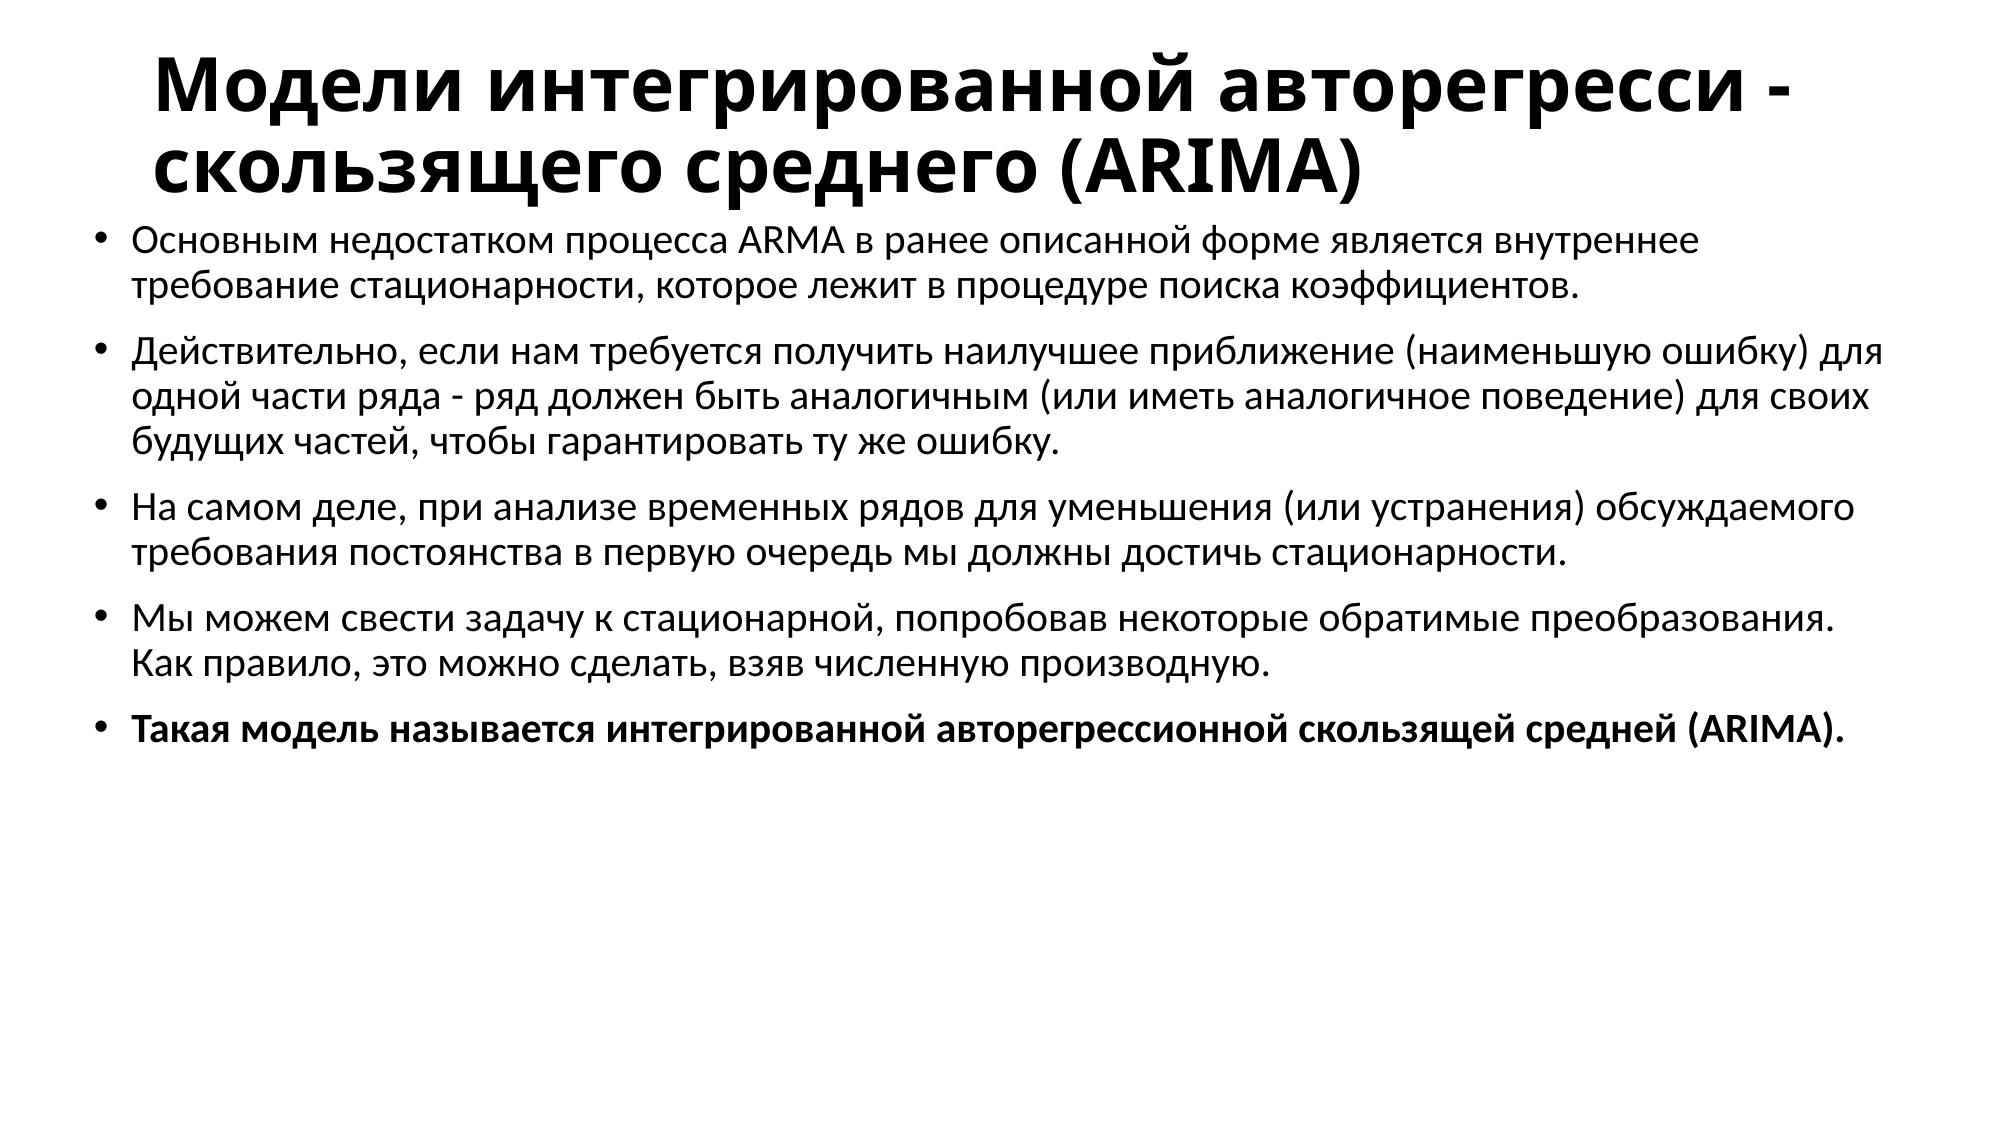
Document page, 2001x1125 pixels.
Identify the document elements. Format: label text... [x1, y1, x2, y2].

list Основным недостатком процесса ARMA в ранее описанной форме является внутреннее требование стационарности, которое лежит в процедуре поиска коэффициентов. Действительно, если нам требуется получить наилучшее приближение (наименьшую ошибку) для одной части ряда - ряд должен быть аналогичным (или иметь аналогичное поведение) для своих будущих частей, чтобы гарантировать ту же ошибку. На самом деле, при анализе временных рядов для уменьшения (или устранения) обсуждаемого требования постоянства в первую очередь мы должны достичь стационарности. Мы можем свести задачу к стационарной, попробовав некоторые обратимые преобразования. Как правило, это можно сделать, взяв численную производную. Такая модель называется интегрированной авторегрессионной скользящей средней (ARIMA). [78, 209, 1922, 1125]
title Модели интегрированной авторегресси - скользящего среднего (ARIMA) [137, 59, 1863, 196]
